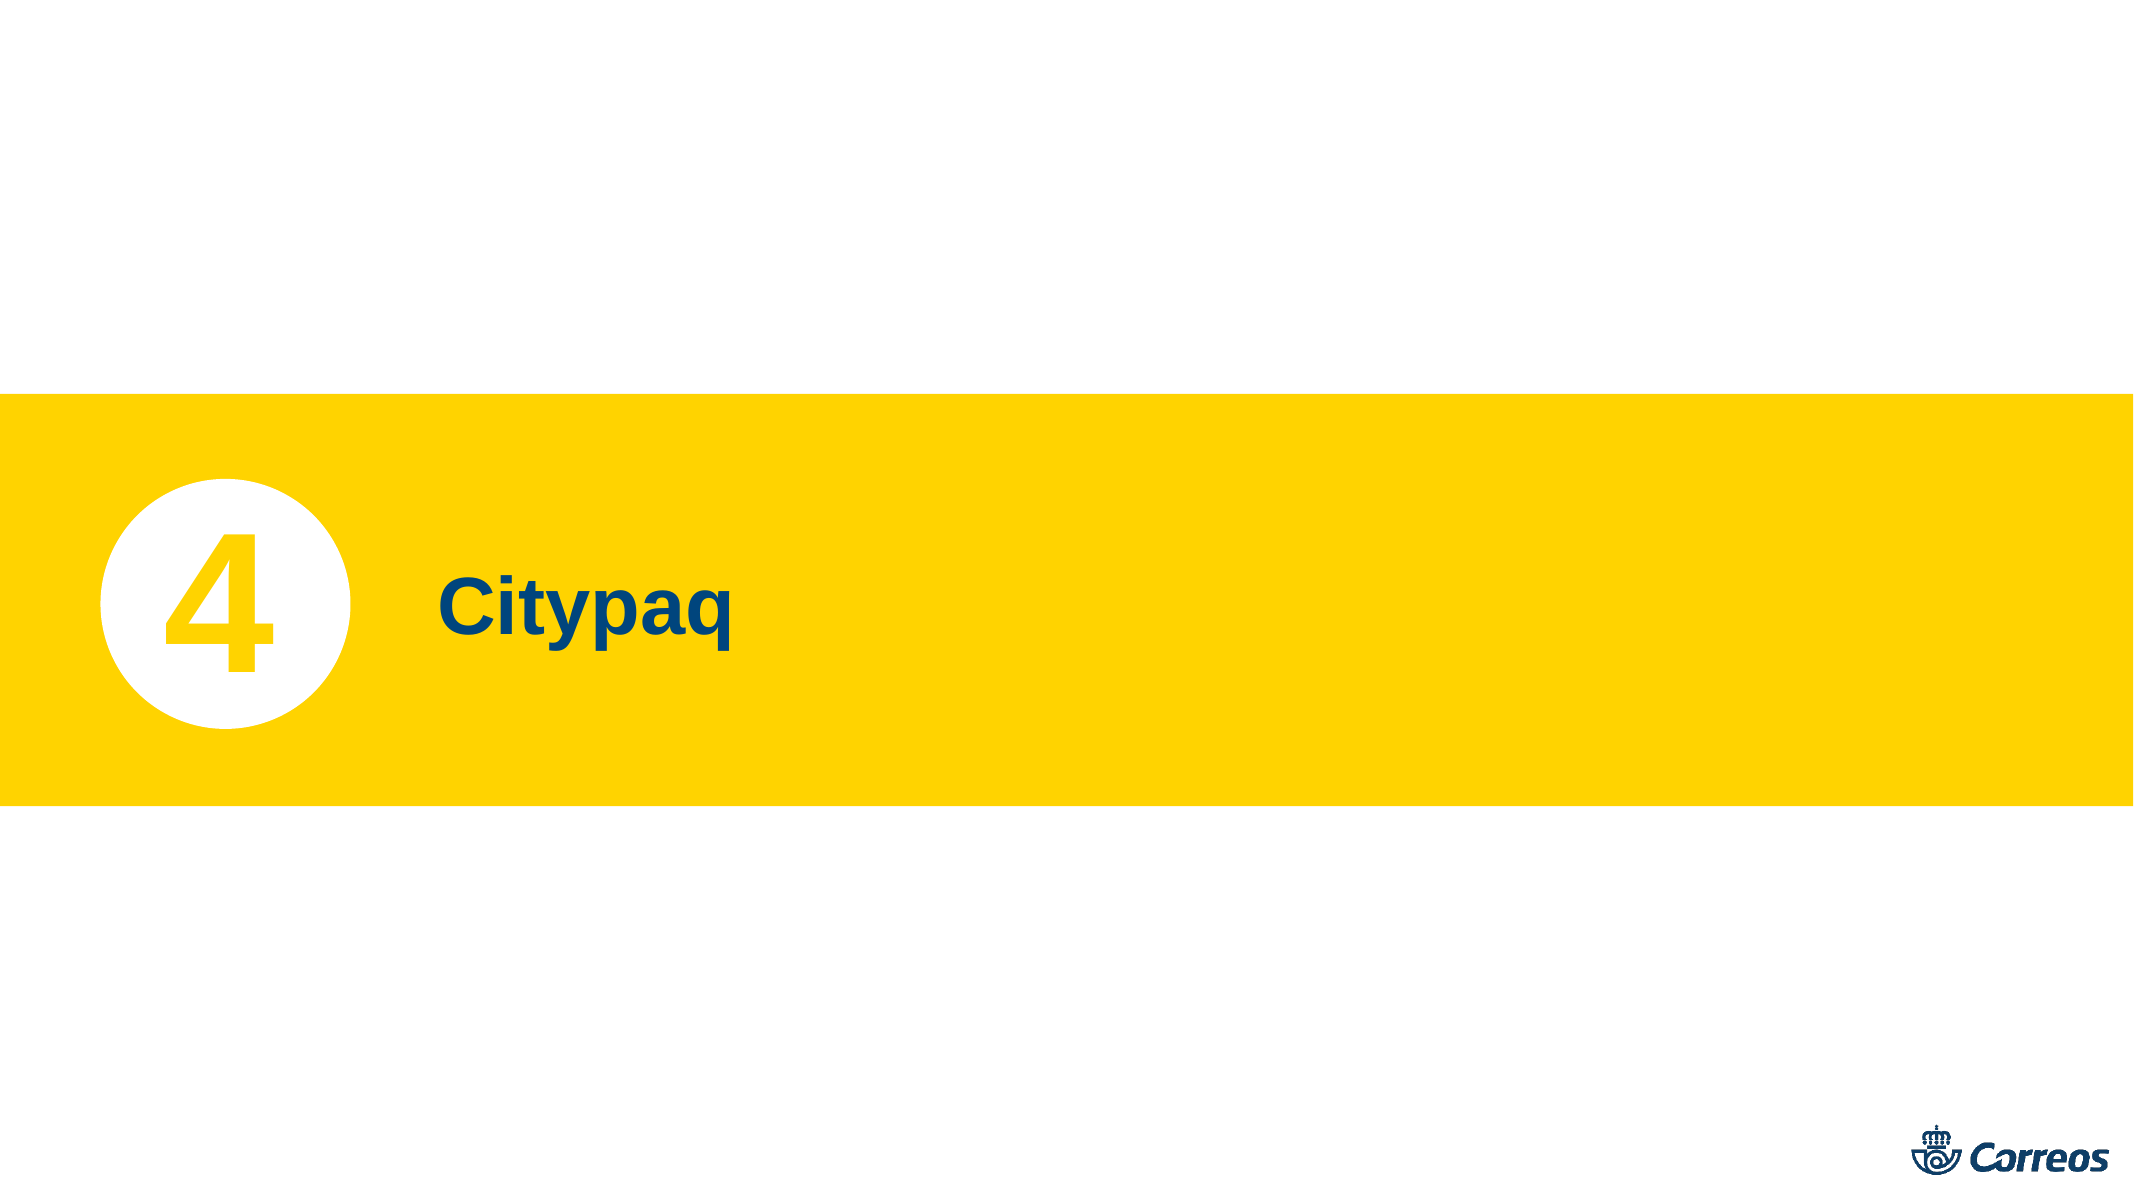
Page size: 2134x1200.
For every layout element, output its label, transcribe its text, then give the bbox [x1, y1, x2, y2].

subtitle Citypaq [437, 525, 1779, 691]
picture [1886, 1099, 2134, 1200]
title 4 [150, 487, 288, 729]
